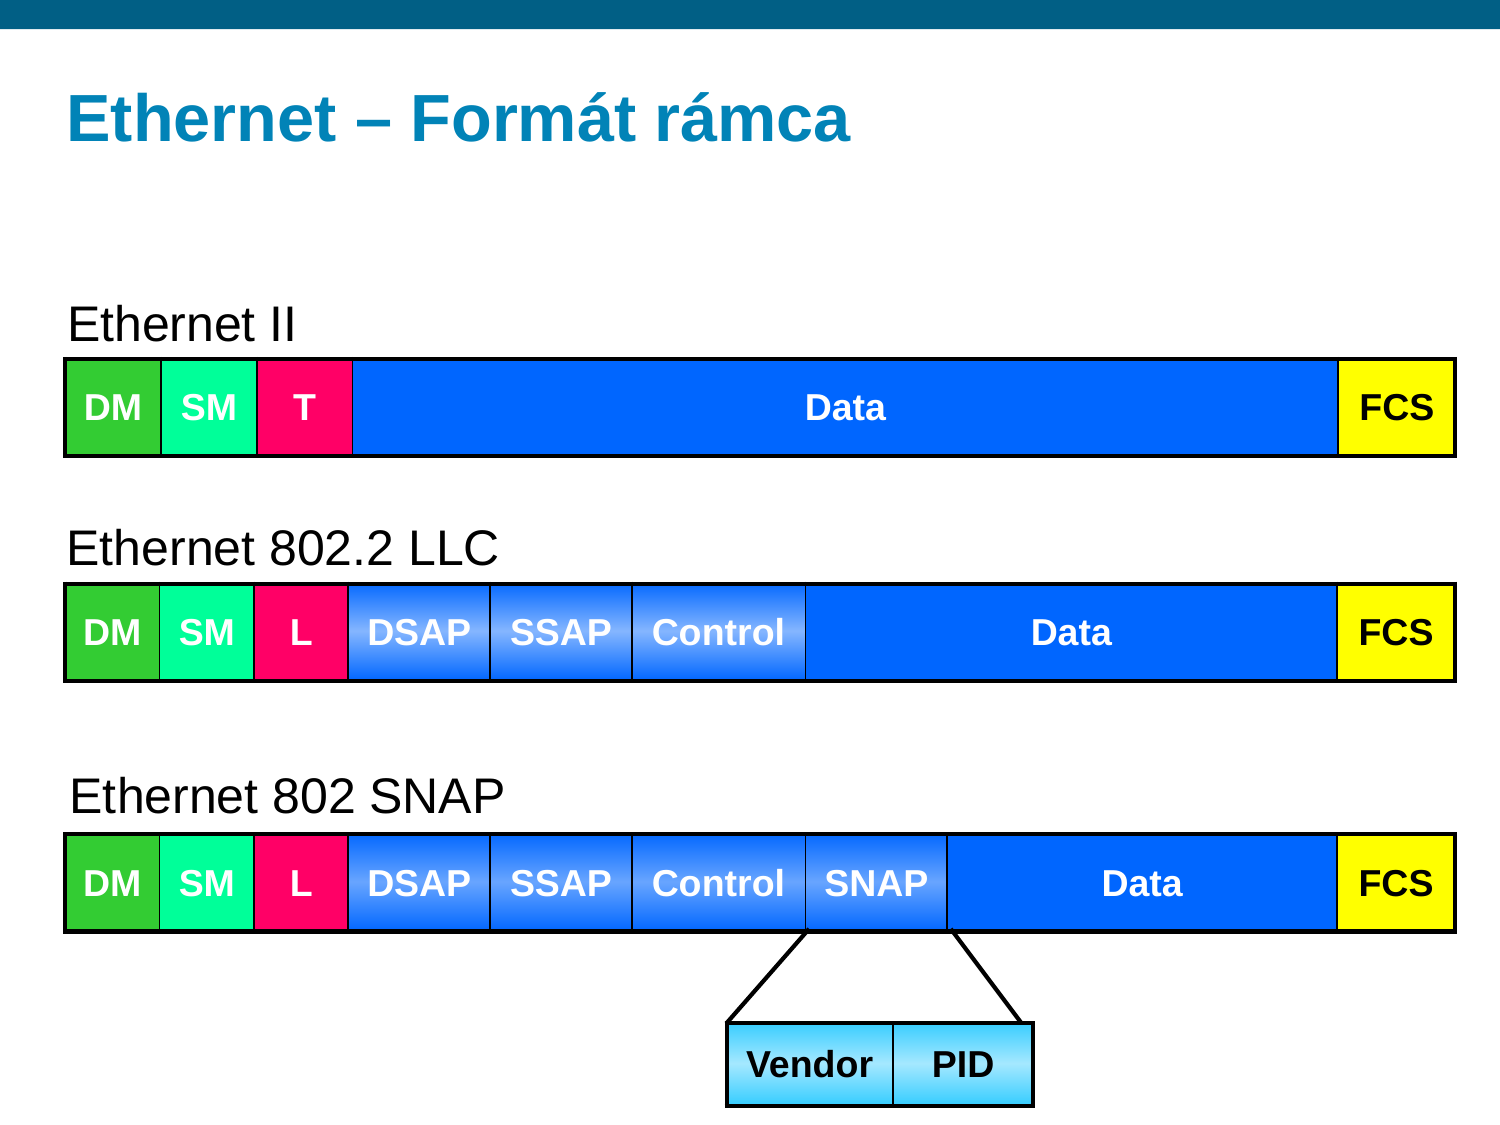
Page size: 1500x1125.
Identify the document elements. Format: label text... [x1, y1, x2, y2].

table_header FCS [1339, 361, 1453, 454]
table_header DM [67, 361, 160, 454]
table_header L [255, 836, 347, 929]
table_header Control [633, 586, 805, 679]
table_header Data [353, 361, 1337, 454]
table_header FCS [1338, 586, 1453, 679]
title Ethernet – Formát rámca [53, 50, 1447, 163]
table_header DM [67, 836, 159, 929]
table_header Data [806, 586, 1336, 679]
table_header SM [160, 586, 253, 679]
table_header FCS [1338, 836, 1453, 929]
table_header SM [162, 361, 256, 454]
table_header SSAP [491, 586, 631, 679]
table_header Vendor [729, 1025, 892, 1104]
table_header SM [160, 836, 253, 929]
table_header T [258, 361, 352, 454]
table_header DSAP [349, 836, 489, 929]
text_box Ethernet 802.2 LLC [51, 515, 515, 584]
text_box Ethernet II [52, 290, 313, 360]
table_header SSAP [491, 836, 631, 929]
text_box Ethernet 802 SNAP [54, 763, 521, 833]
table_header DSAP [349, 586, 489, 679]
table_header Data [948, 836, 1336, 929]
table_header DM [67, 586, 159, 679]
table_header PID [894, 1025, 1031, 1104]
table_header SNAP [806, 836, 946, 929]
table_header Control [633, 836, 805, 929]
table_header L [255, 586, 347, 679]
